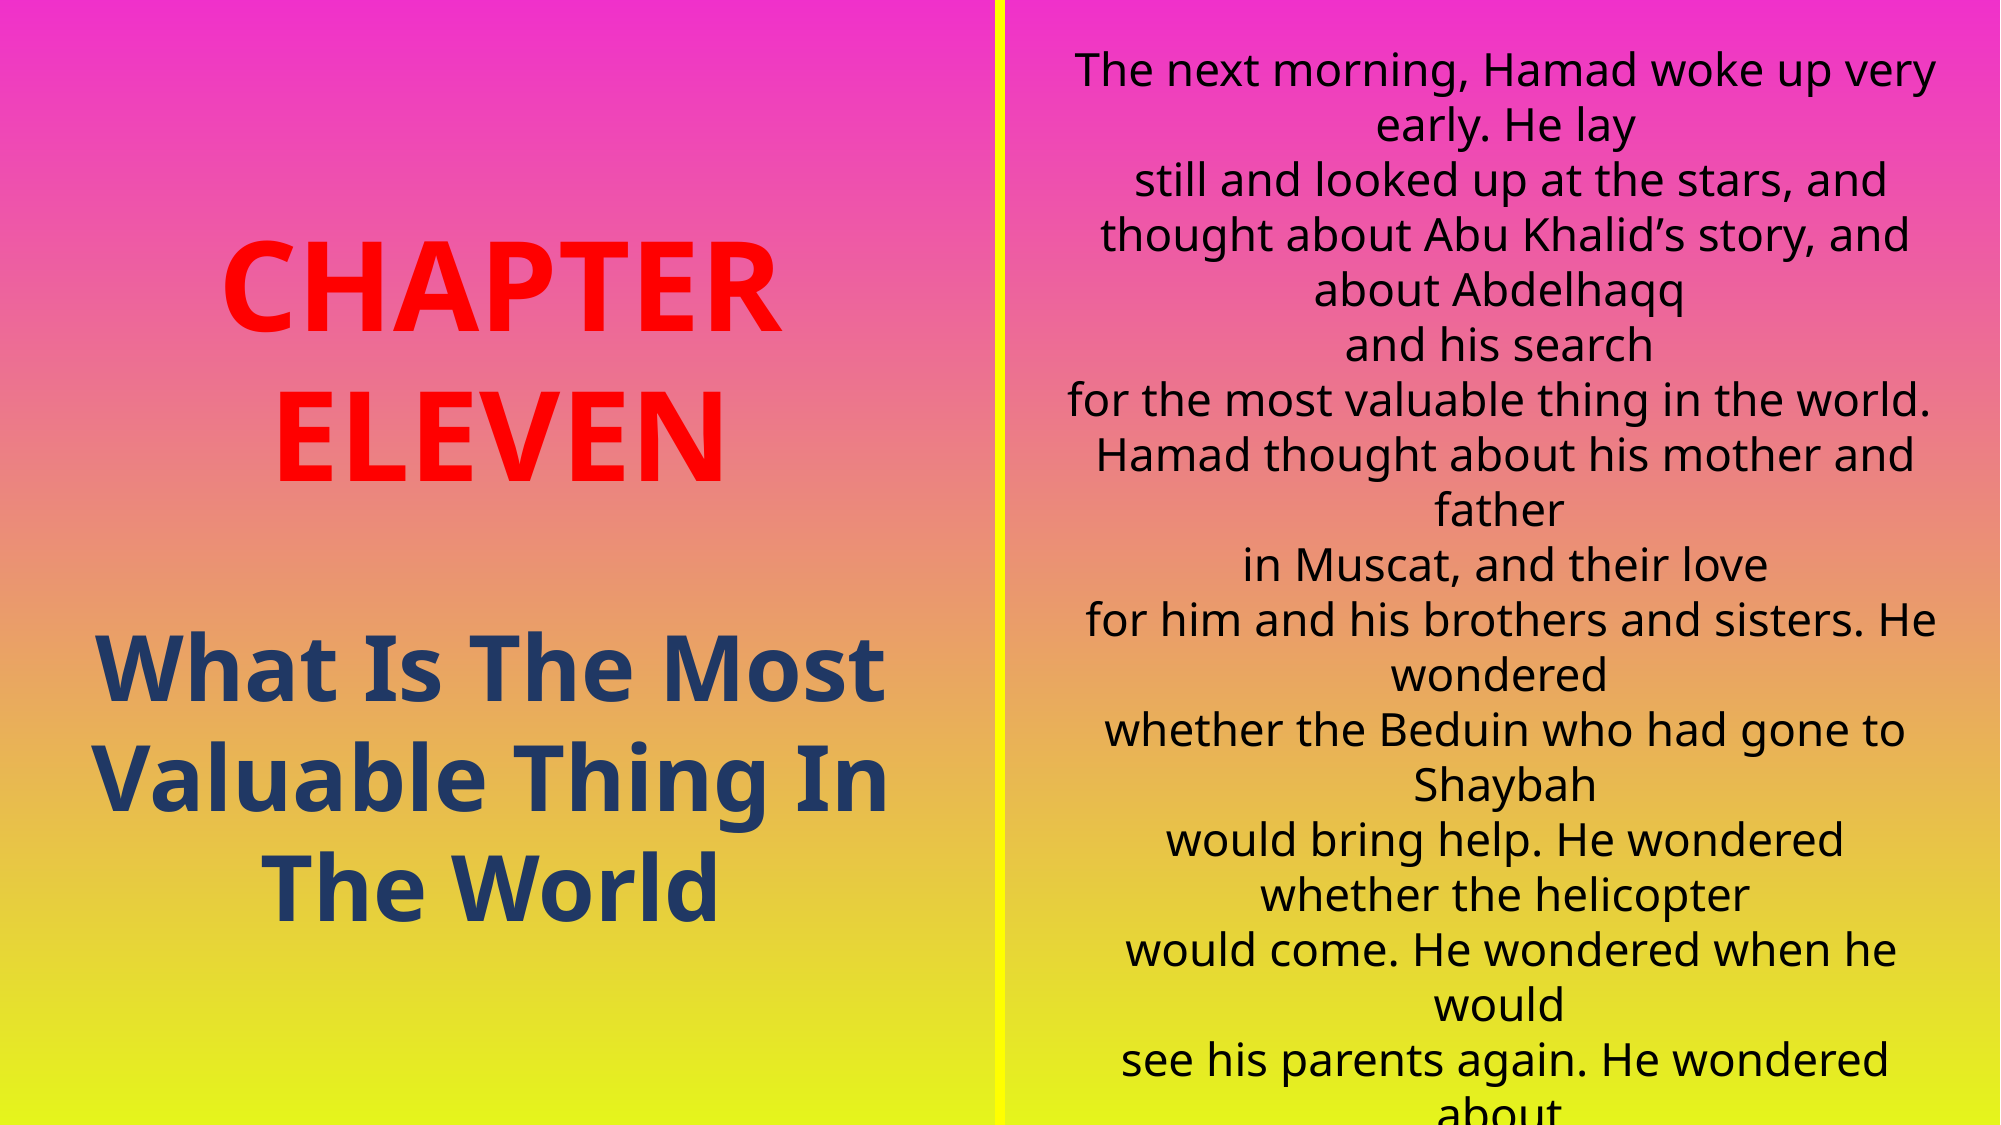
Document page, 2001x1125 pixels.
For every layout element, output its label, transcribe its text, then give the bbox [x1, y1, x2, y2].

text_box What Is The Most Valuable Thing In The World [57, 602, 926, 947]
text_box The next morning, Hamad woke up very early. He lay still and looked up at the stars, and thought about Abu Khalid’s story, and about Abdelhaqq and his search for the most valuable thing in the world. Hamad thought about his mother and father in Muscat, and their love for him and his brothers and sisters. He wondered whether the Beduin who had gone to Shaybah would bring help. He wondered whether the helicopter would come. He wondered when he would see his parents again. He wondered about the Beduin and about the hard life they live in the desert. “ It’s a hard life !,” he thought, “ but they seem to be happy with it. What is the secret of such happiness?”He wondered about all these questions and many others. [1043, 33, 1968, 1125]
text_box [1005, 0, 1021, 1125]
text_box CHAPTER ELEVEN [23, 198, 979, 664]
text_box [1021, 0, 2000, 1125]
text_box [0, 0, 995, 1125]
